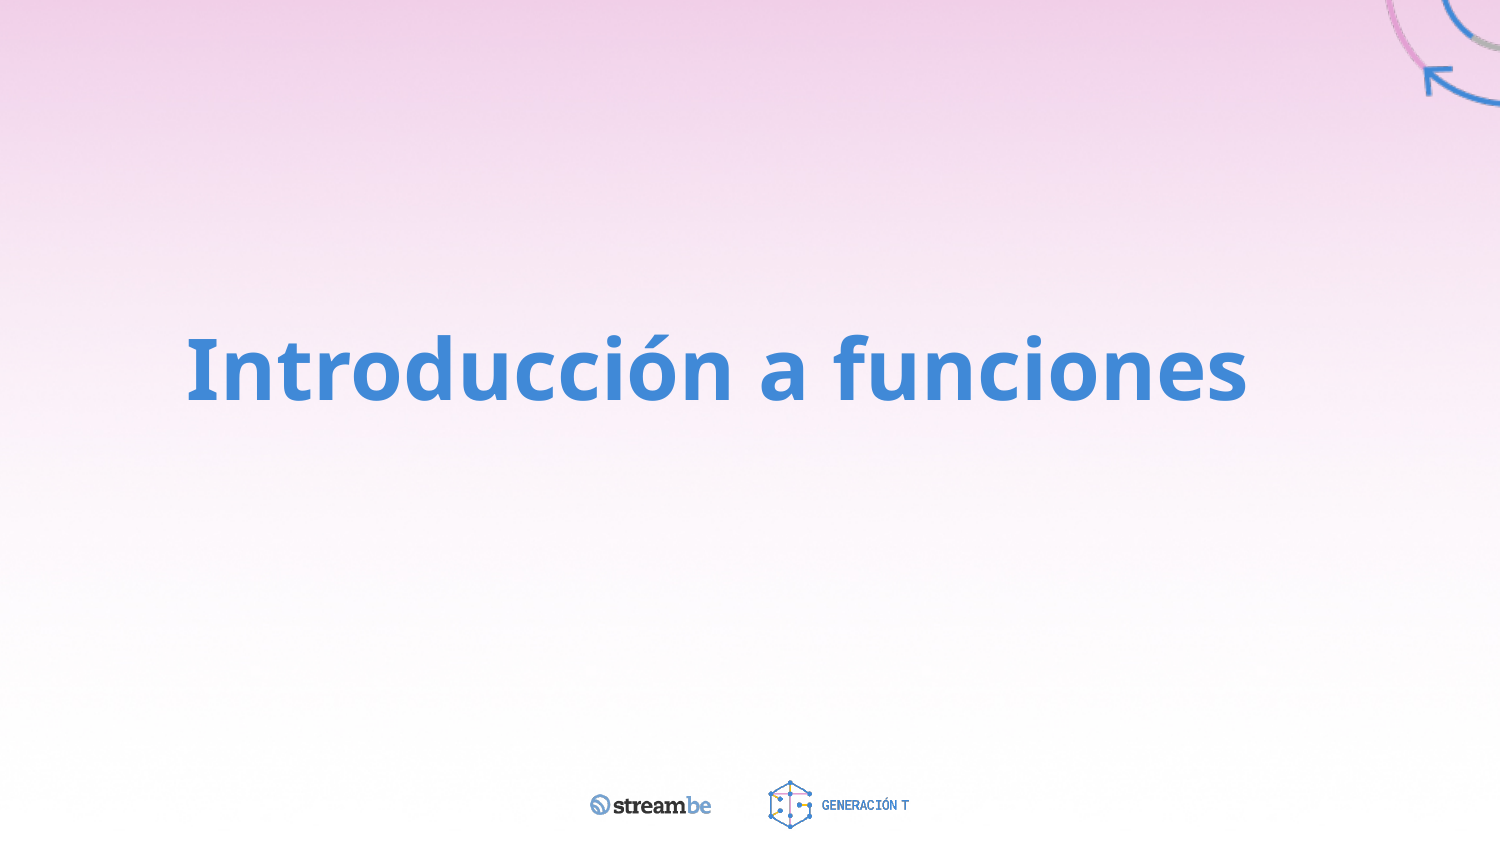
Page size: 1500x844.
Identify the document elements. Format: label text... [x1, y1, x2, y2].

title Introducción a funciones [156, 274, 1282, 426]
picture [0, 0, 1500, 844]
